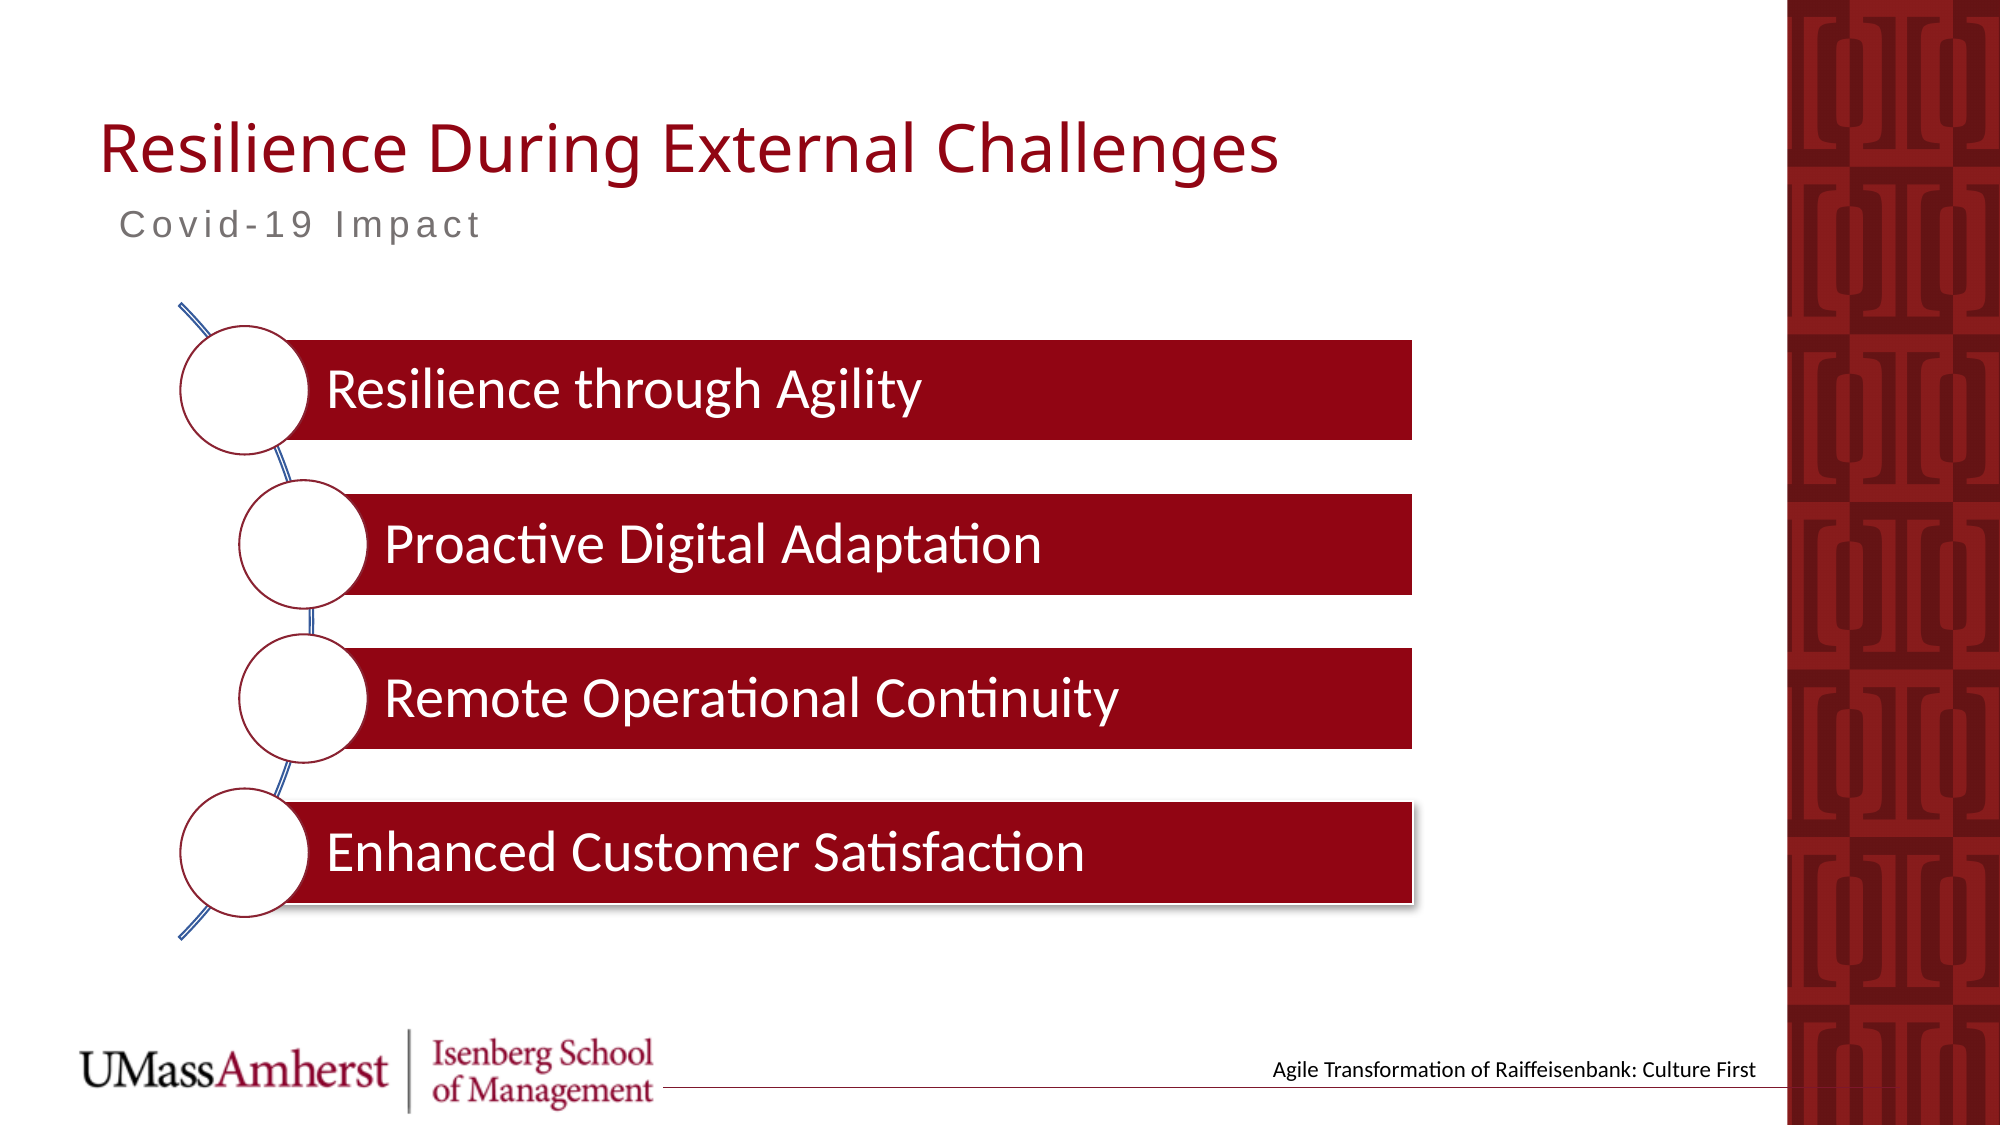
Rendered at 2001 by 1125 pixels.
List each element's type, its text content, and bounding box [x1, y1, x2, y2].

list Resilience During External Challenges [83, 107, 1367, 198]
list Covid-19 Impact [103, 198, 1131, 268]
picture [1787, 0, 2000, 1125]
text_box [168, 287, 1422, 956]
picture [67, 1020, 663, 1125]
